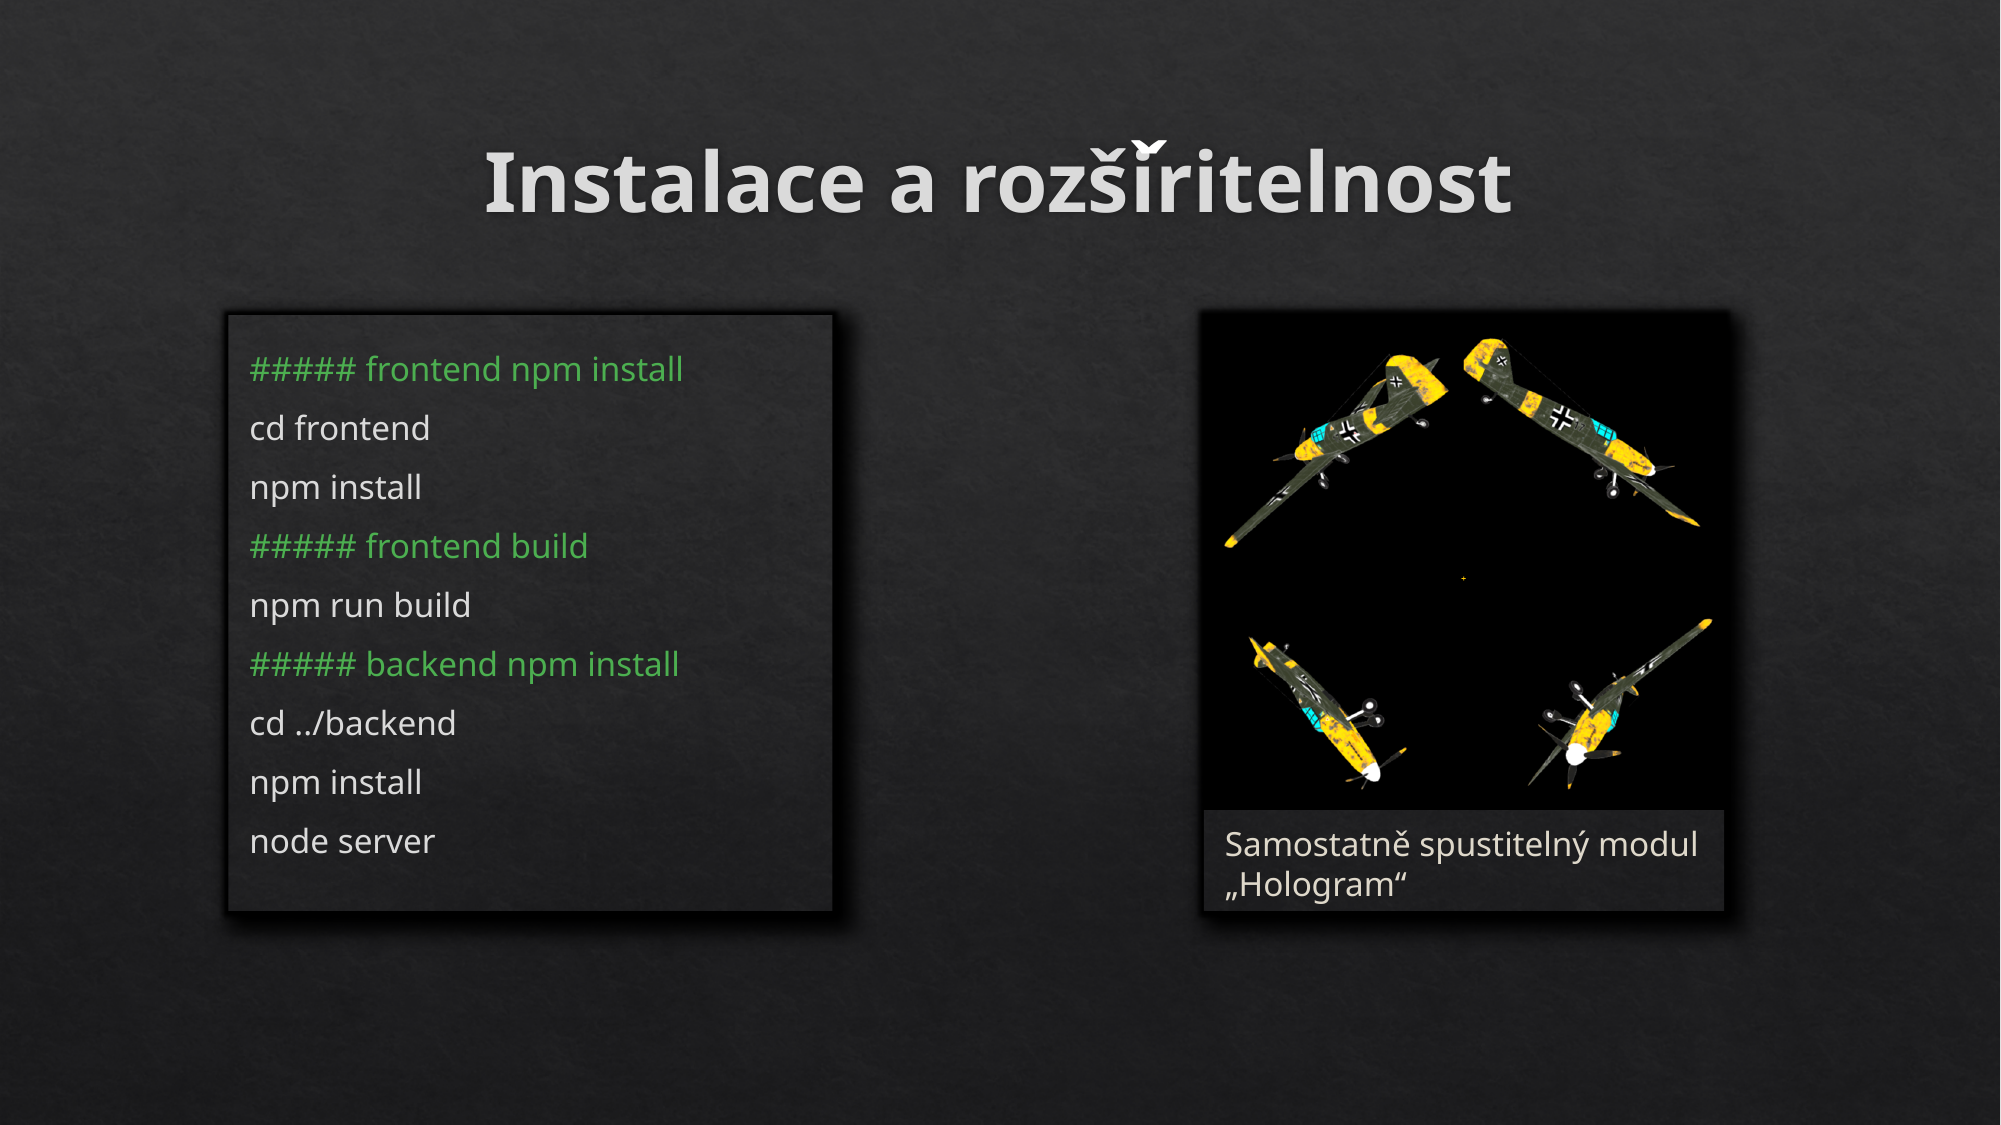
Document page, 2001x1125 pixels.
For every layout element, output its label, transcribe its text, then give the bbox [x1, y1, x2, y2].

picture [1203, 315, 1725, 810]
text_box Samostatně spustitelný modul „Hologram“ [1203, 818, 1725, 911]
title Instalace a rozširitelnost [149, 99, 1849, 260]
text_box ##### frontend npm install cd frontend npm install ##### frontend build npm run build ##### backend npm install cd ../backend npm install node server [228, 315, 833, 911]
text_box ˇ [1113, 113, 1185, 229]
